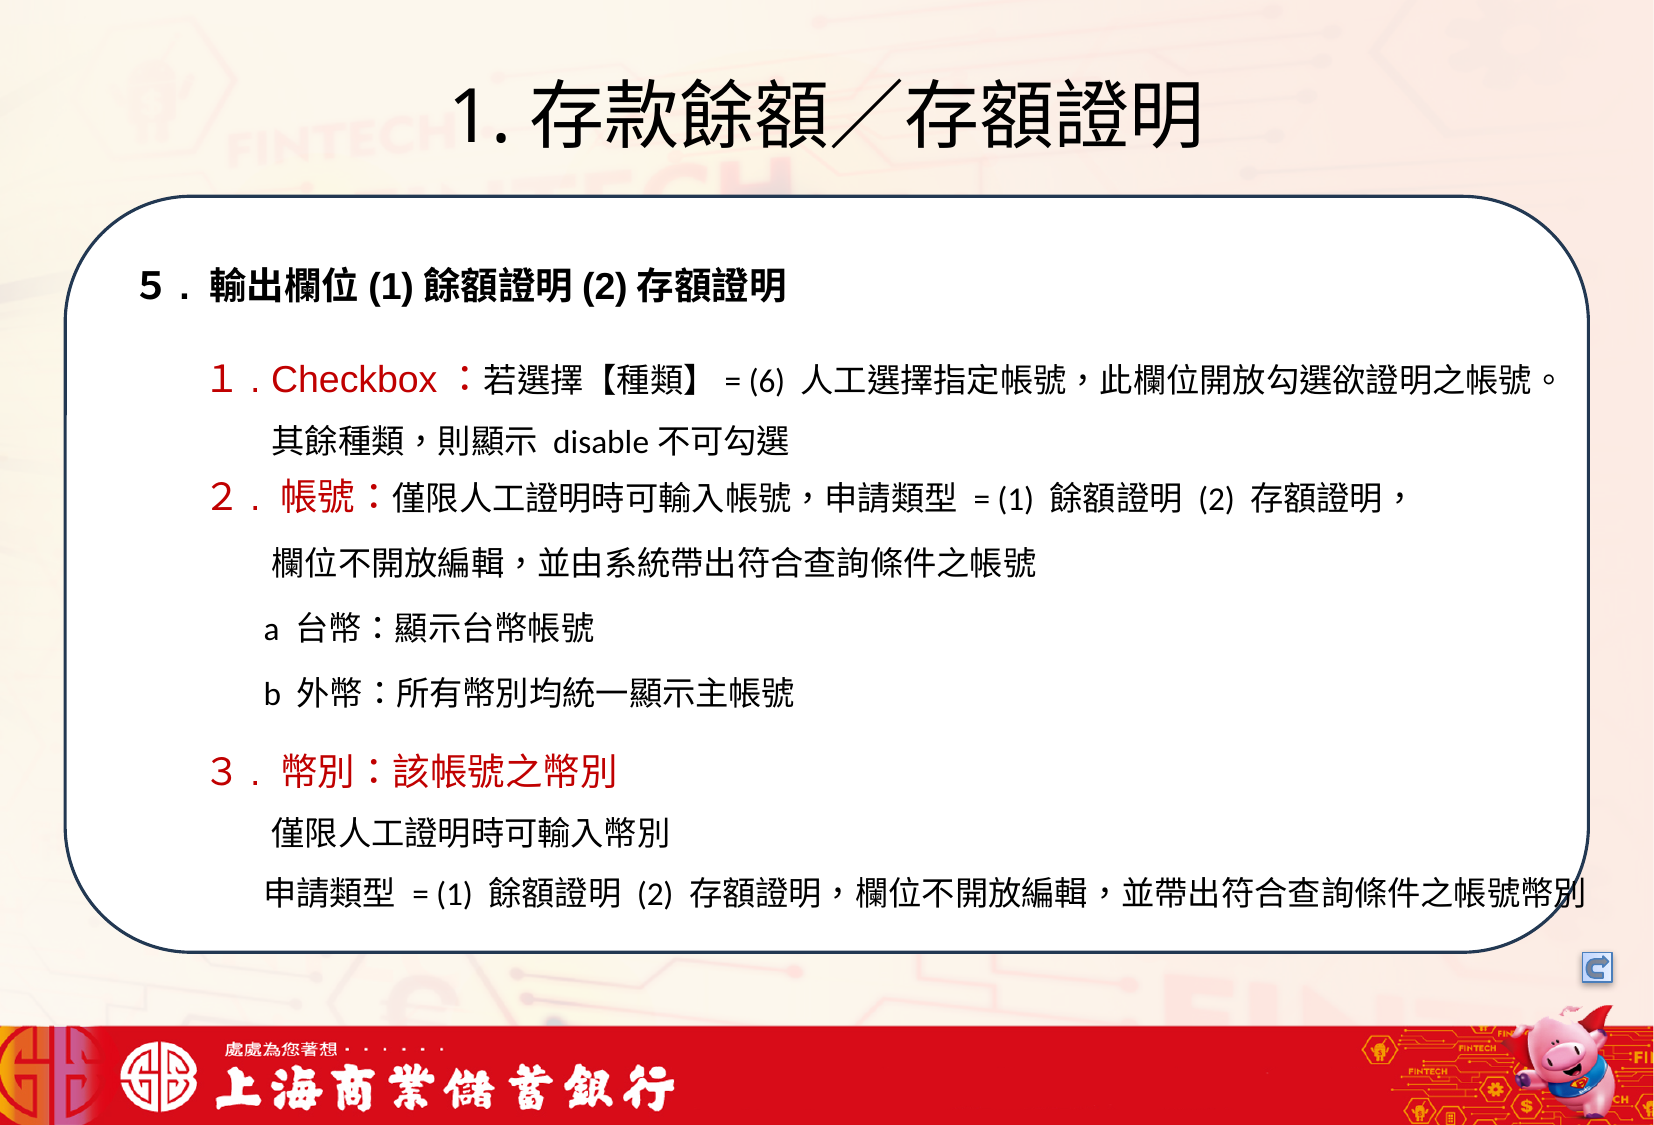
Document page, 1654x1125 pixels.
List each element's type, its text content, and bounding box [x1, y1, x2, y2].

text_box １. Checkbox：若選擇【種類】= (6) 人工選擇指定帳號，此欄位開放勾選欲證明之帳號。 其餘種類，則顯示 disable不可勾選 ２. 帳號：僅限人工證明時可輸入帳號，申請類型 = (1) 餘額證明 (2) 存額證明， 欄位不開放編輯，並由系統帶出符合查詢條件之帳號 a 台幣：顯示台幣帳號 b 外幣：所有幣別均統一顯示主帳號 ３. 幣別：該帳號之幣別 僅限人工證明時可輸入幣別 申請類型 = (1) 餘額證明 (2) 存額證明，欄位不開放編輯，並帶出符合查詢條件之帳號幣別 [188, 325, 1613, 920]
picture [0, 0, 1654, 1125]
text_box 我們可以將信用卡相關資料存在一個檔案中，將這些檔案中的文字進行詞向量的轉換，把文字轉成數字向量存在向量資料庫中，透過檢索器在向量資料庫搜尋與用戶問題最接近的資訊，透過生成器，生成最合適的答案回覆用戶 [63, 207, 1591, 955]
text_box [1582, 952, 1613, 983]
title 1.存款餘額／存額證明 [82, 19, 1571, 207]
text_box ５. 輸出欄位(1)餘額證明(2)存額證明 [118, 231, 1595, 314]
